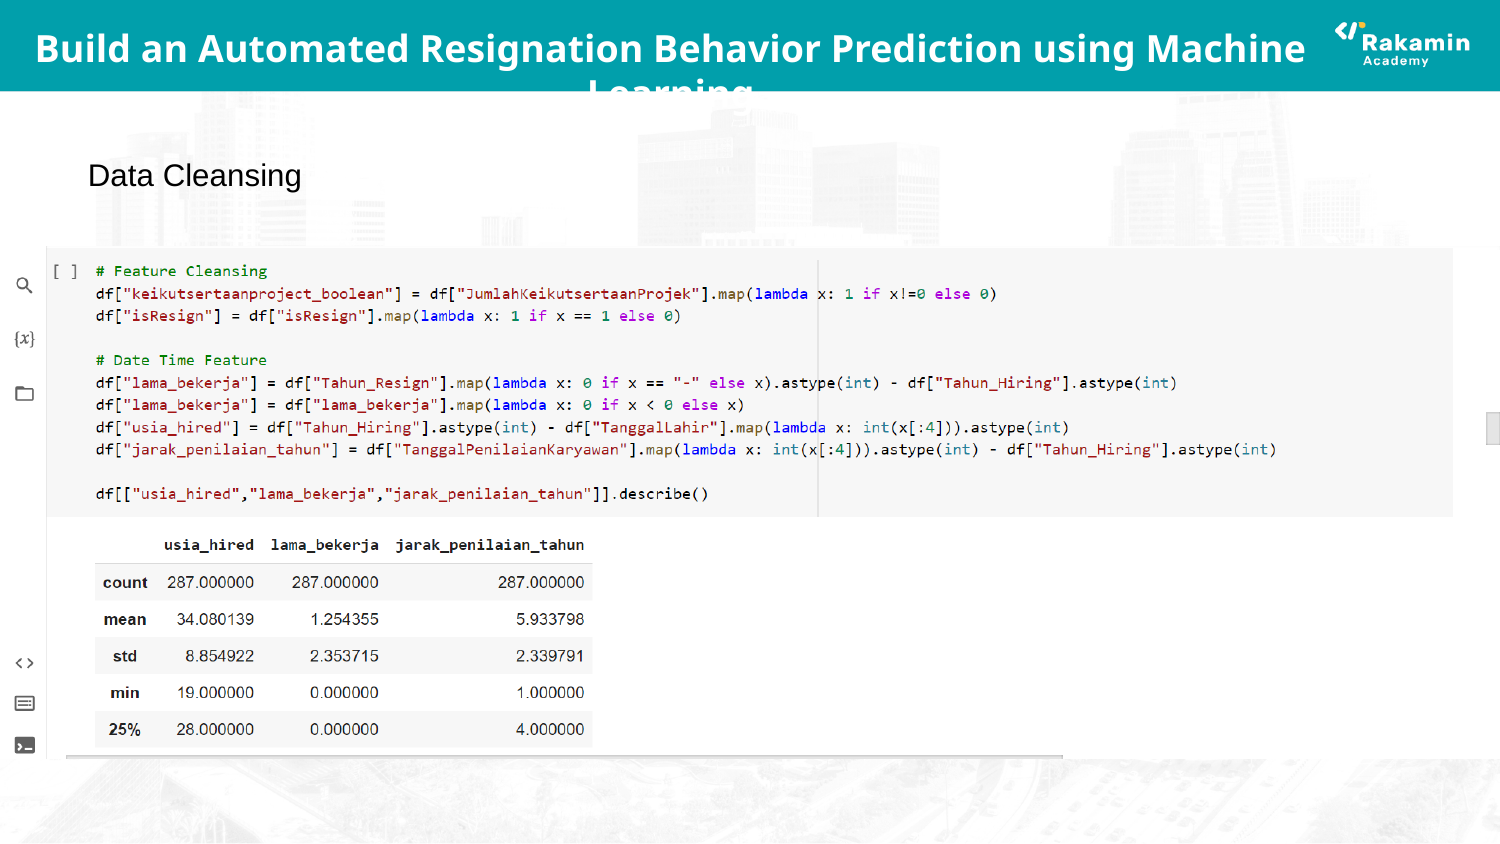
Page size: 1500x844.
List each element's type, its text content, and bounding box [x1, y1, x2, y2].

list Data Cleansing [51, 135, 1449, 225]
picture [0, 0, 1500, 844]
title Build an Automated Resignation Behavior Prediction using Machine Learning [0, 10, 1342, 81]
